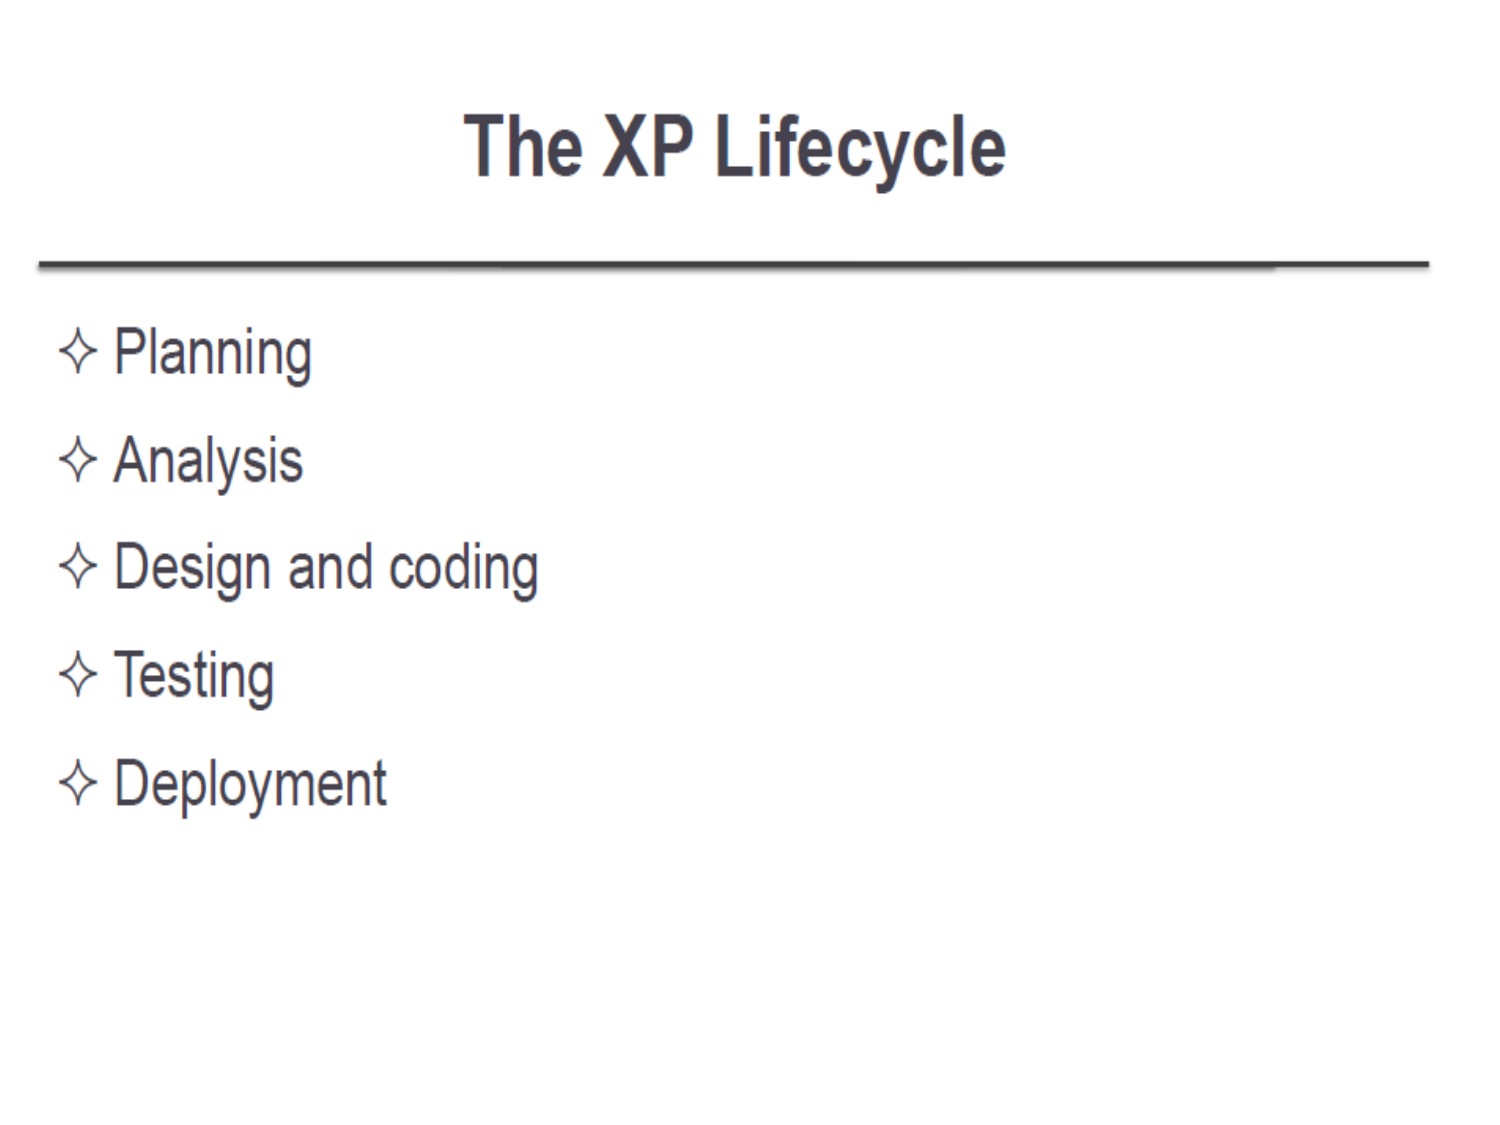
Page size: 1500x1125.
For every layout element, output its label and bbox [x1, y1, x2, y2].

list [0, 12, 1476, 1101]
